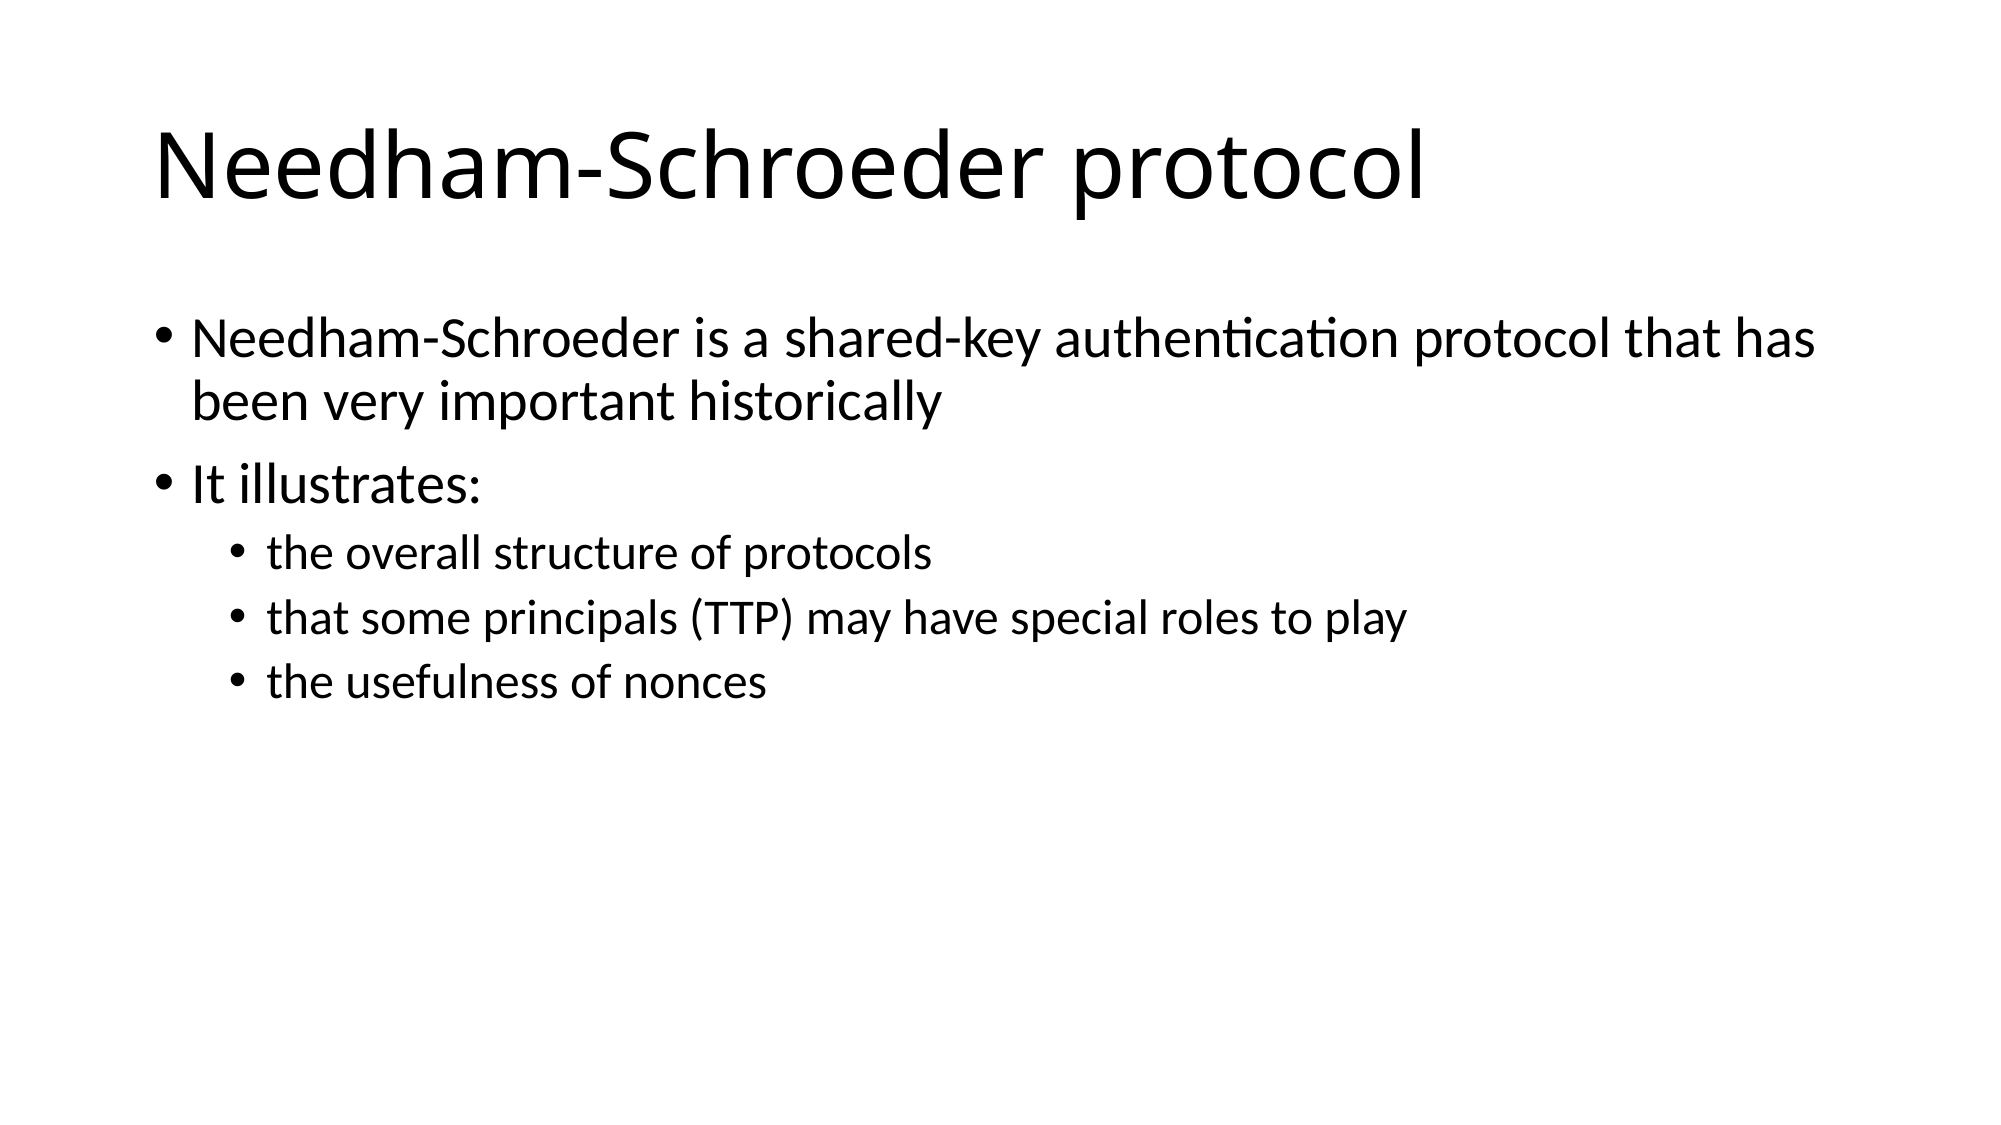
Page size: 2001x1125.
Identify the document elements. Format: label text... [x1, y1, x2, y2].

list Needham-Schroeder is a shared-key authentication protocol that has been very important historically It illustrates: the overall structure of protocols that some principals (TTP) may have special roles to play the usefulness of nonces [138, 299, 1863, 1077]
title Needham-Schroeder protocol [137, 59, 1863, 278]
